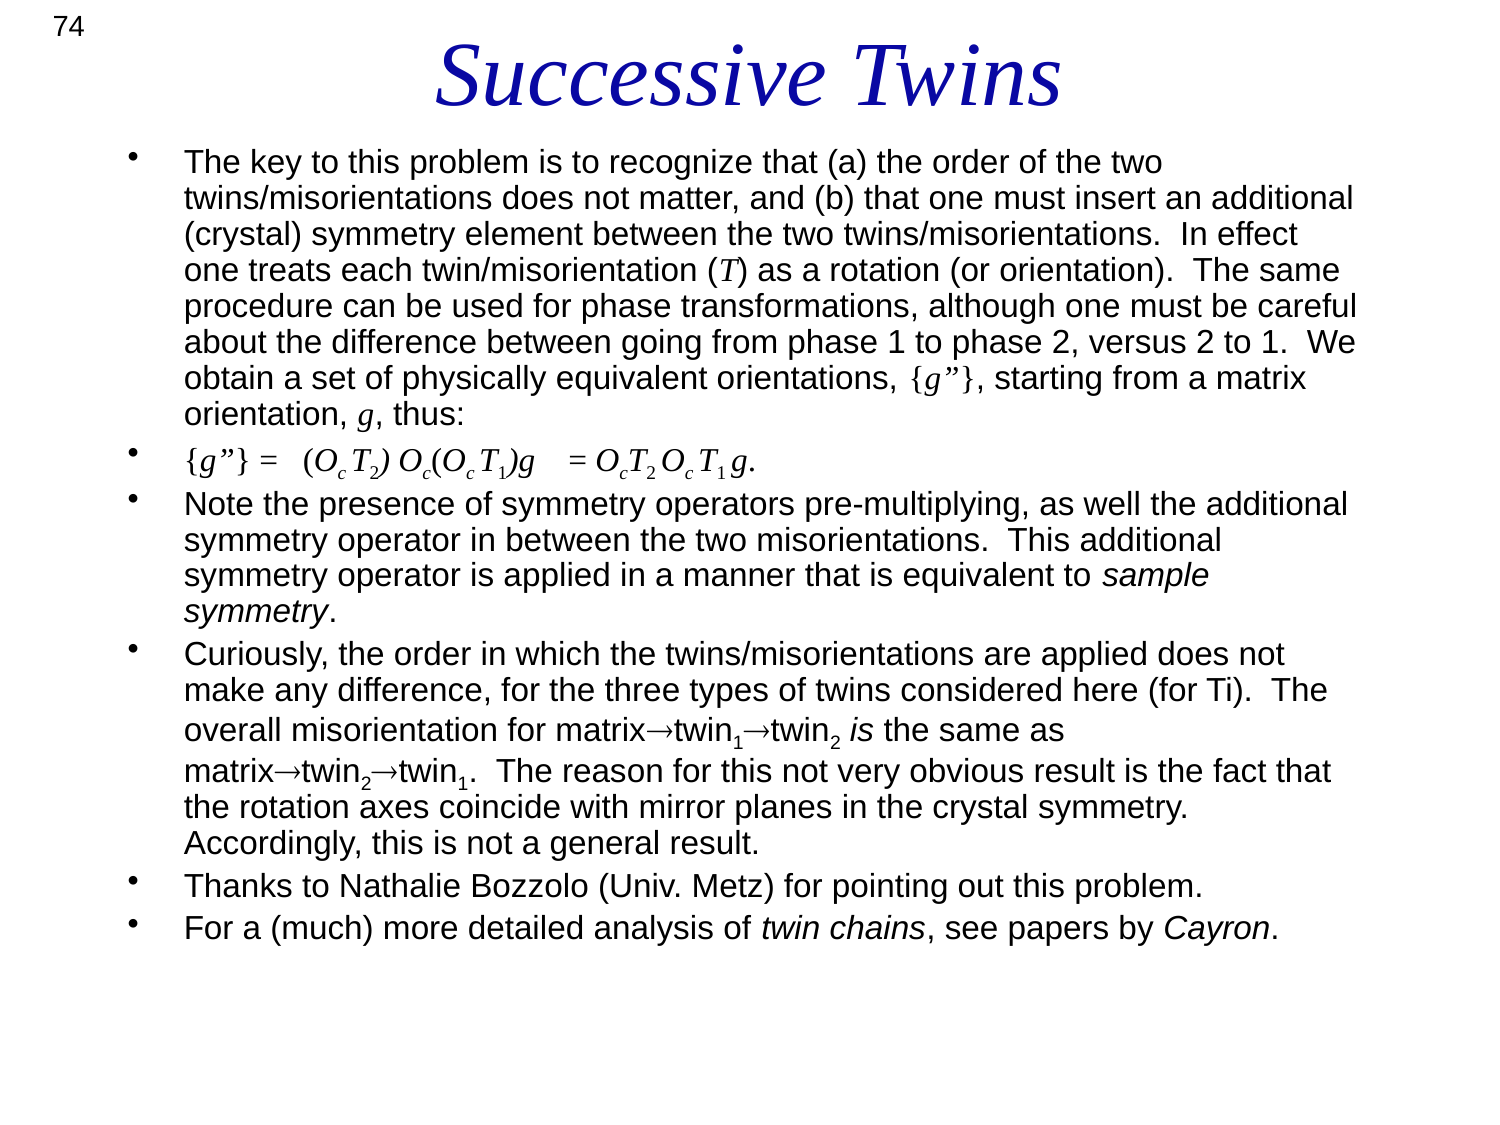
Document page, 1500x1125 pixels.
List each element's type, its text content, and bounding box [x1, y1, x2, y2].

slide_number 74 [0, 0, 101, 51]
title Successive Twins [112, 0, 1388, 138]
list The key to this problem is to recognize that (a) the order of the two twins/misorientations does not matter, and (b) that one must insert an additional (crystal) symmetry element between the two twins/misorientations. In effect one treats each twin/misorientation (T) as a rotation (or orientation). The same procedure can be used for phase transformations, although one must be careful about the difference between going from phase 1 to phase 2, versus 2 to 1. We obtain a set of physically equivalent orientations, {g”}, starting from a matrix orientation, g, thus: {g”} = (Oc T2) Oc(Oc T1)g = OcT2 Oc T1 g. Note the presence of symmetry operators pre-multiplying, as well the additional symmetry operator in between the two misorientations. This additional symmetry operator is applied in a manner that is equivalent to sample symmetry. Curiously, the order in which the twins/misorientations are applied does not make any difference, for the three types of twins considered here (for Ti). The overall misorientation for matrixtwin1twin2 is the same as matrixtwin2twin1. The reason for this not very obvious result is the fact that the rotation axes coincide with mirror planes in the crystal symmetry. Accordingly, this is not a general result. Thanks to Nathalie Bozzolo (Univ. Metz) for pointing out this problem. For a (much) more detailed analysis of twin chains, see papers by Cayron. [112, 137, 1376, 1013]
